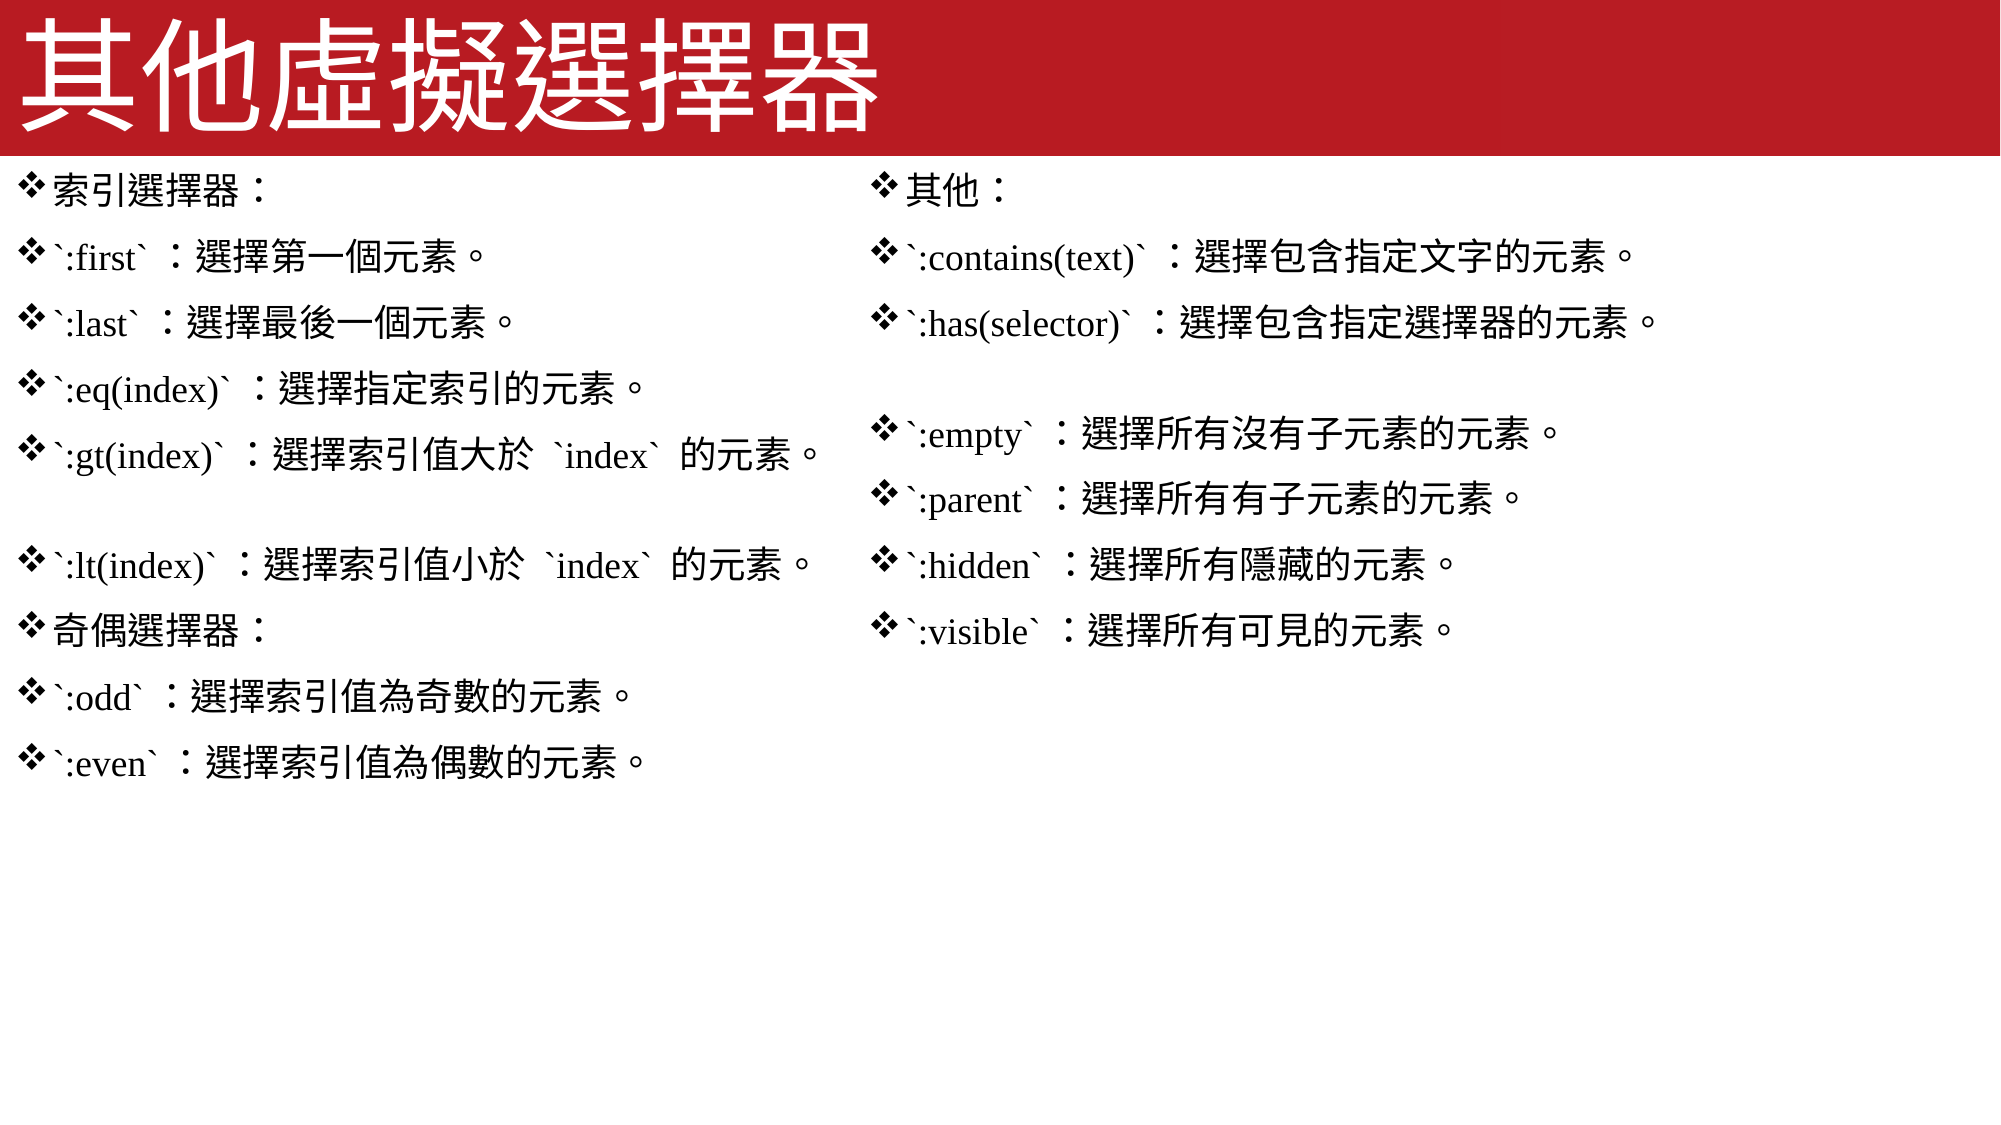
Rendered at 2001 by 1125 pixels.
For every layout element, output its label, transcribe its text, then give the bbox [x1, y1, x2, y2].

text_box 其他： `:contains(text)`：選擇包含指定文字的元素。 `:has(selector)`：選擇包含指定選擇器的元素。 `:empty`：選擇所有沒有子元素的元素。 `:parent`：選擇所有有子元素的元素。 `:hidden`：選擇所有隱藏的元素。 `:visible`：選擇所有可見的元素。 [852, 159, 1671, 987]
list 索引選擇器： `:first`：選擇第一個元素。 `:last`：選擇最後一個元素。 `:eq(index)`：選擇指定索引的元素。 `:gt(index)`：選擇索引值大於 `index` 的元素。 `:lt(index)`：選擇索引值小於 `index` 的元素。 奇偶選擇器： `:odd`：選擇索引值為奇數的元素。 `:even`：選擇索引值為偶數的元素。 [0, 159, 818, 987]
title 其他虛擬選擇器 [1, 0, 1727, 156]
